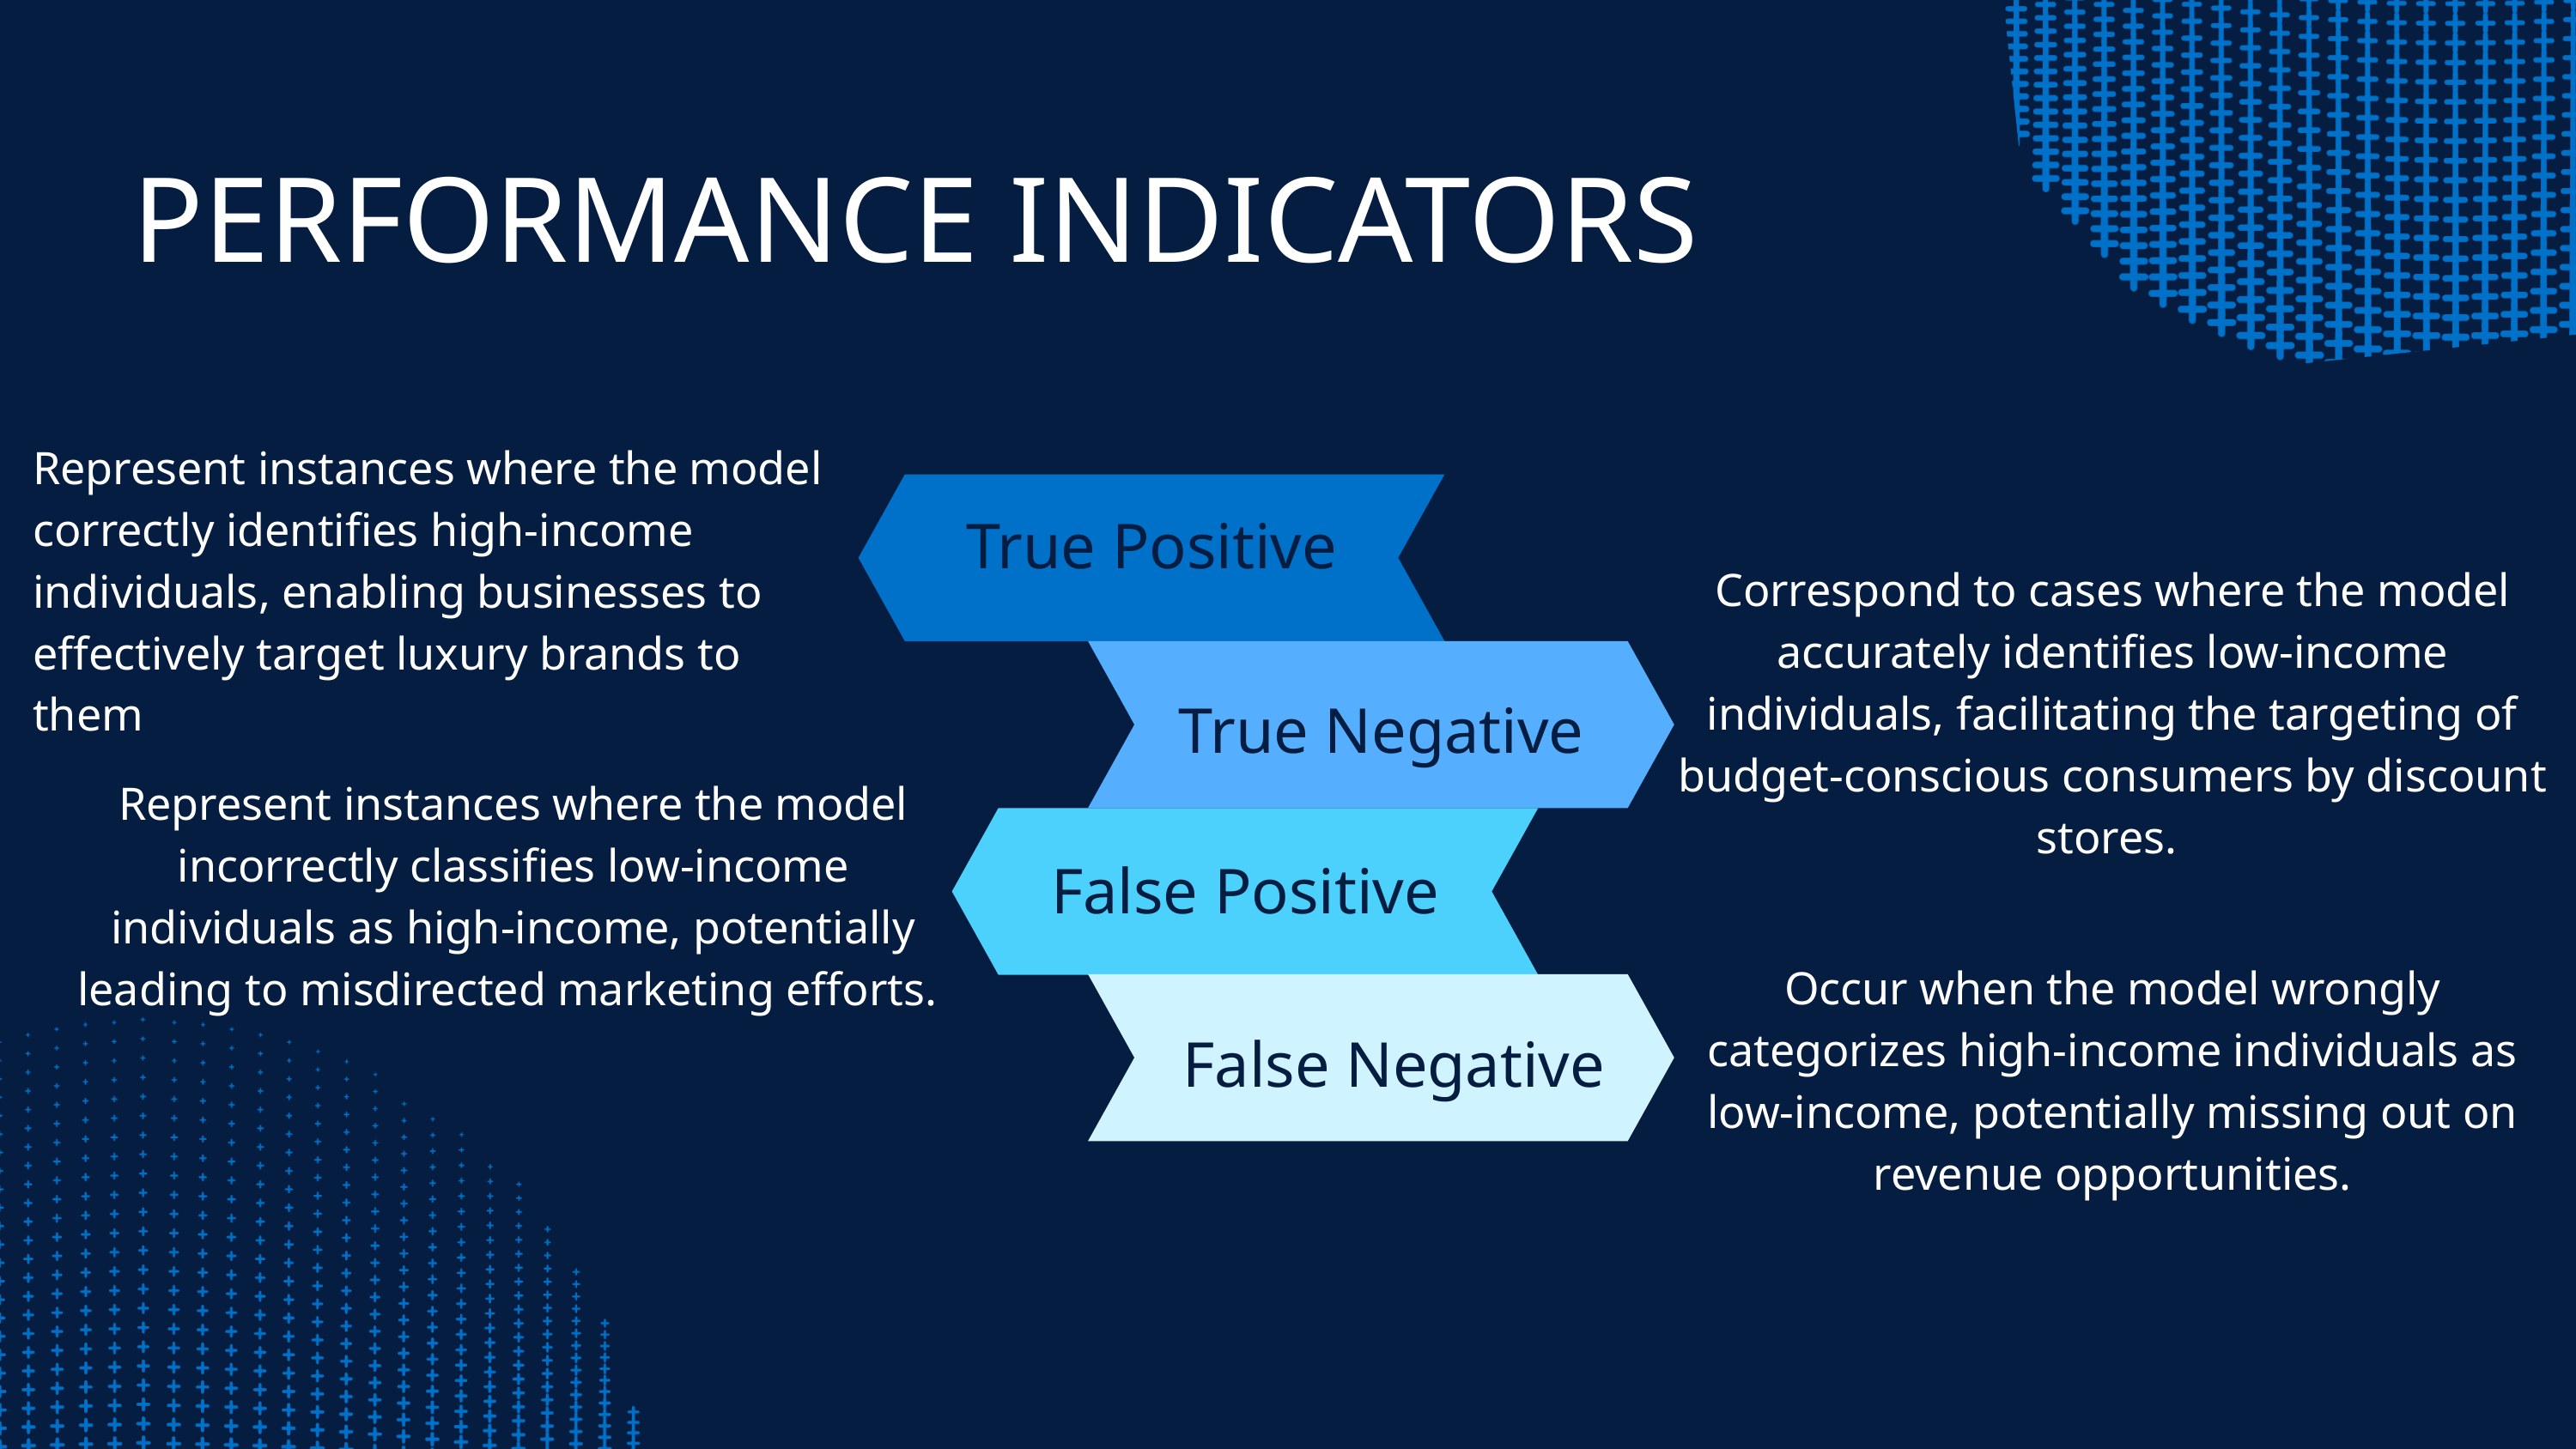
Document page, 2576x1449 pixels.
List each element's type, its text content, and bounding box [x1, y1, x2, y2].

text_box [1087, 973, 1674, 1142]
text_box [858, 474, 1445, 642]
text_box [951, 808, 1539, 975]
text_box [2003, 0, 2576, 391]
text_box Represent instances where the model incorrectly classifies low-income individuals as high-income, potentially leading to misdirected marketing efforts. [75, 767, 952, 1015]
text_box PERFORMANCE INDICATORS [132, 144, 2113, 286]
text_box Occur when the model wrongly categorizes high-income individuals as low-income, potentially missing out on revenue opportunities. [1674, 952, 2552, 1199]
text_box [0, 1017, 644, 1449]
text_box Represent instances where the model correctly identifies high-income individuals, enabling businesses to effectively target luxury brands to them [33, 431, 859, 741]
text_box Correspond to cases where the model accurately identifies low-income individuals, facilitating the targeting of budget-conscious consumers by discount stores. [1674, 554, 2552, 863]
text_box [1087, 640, 1674, 809]
